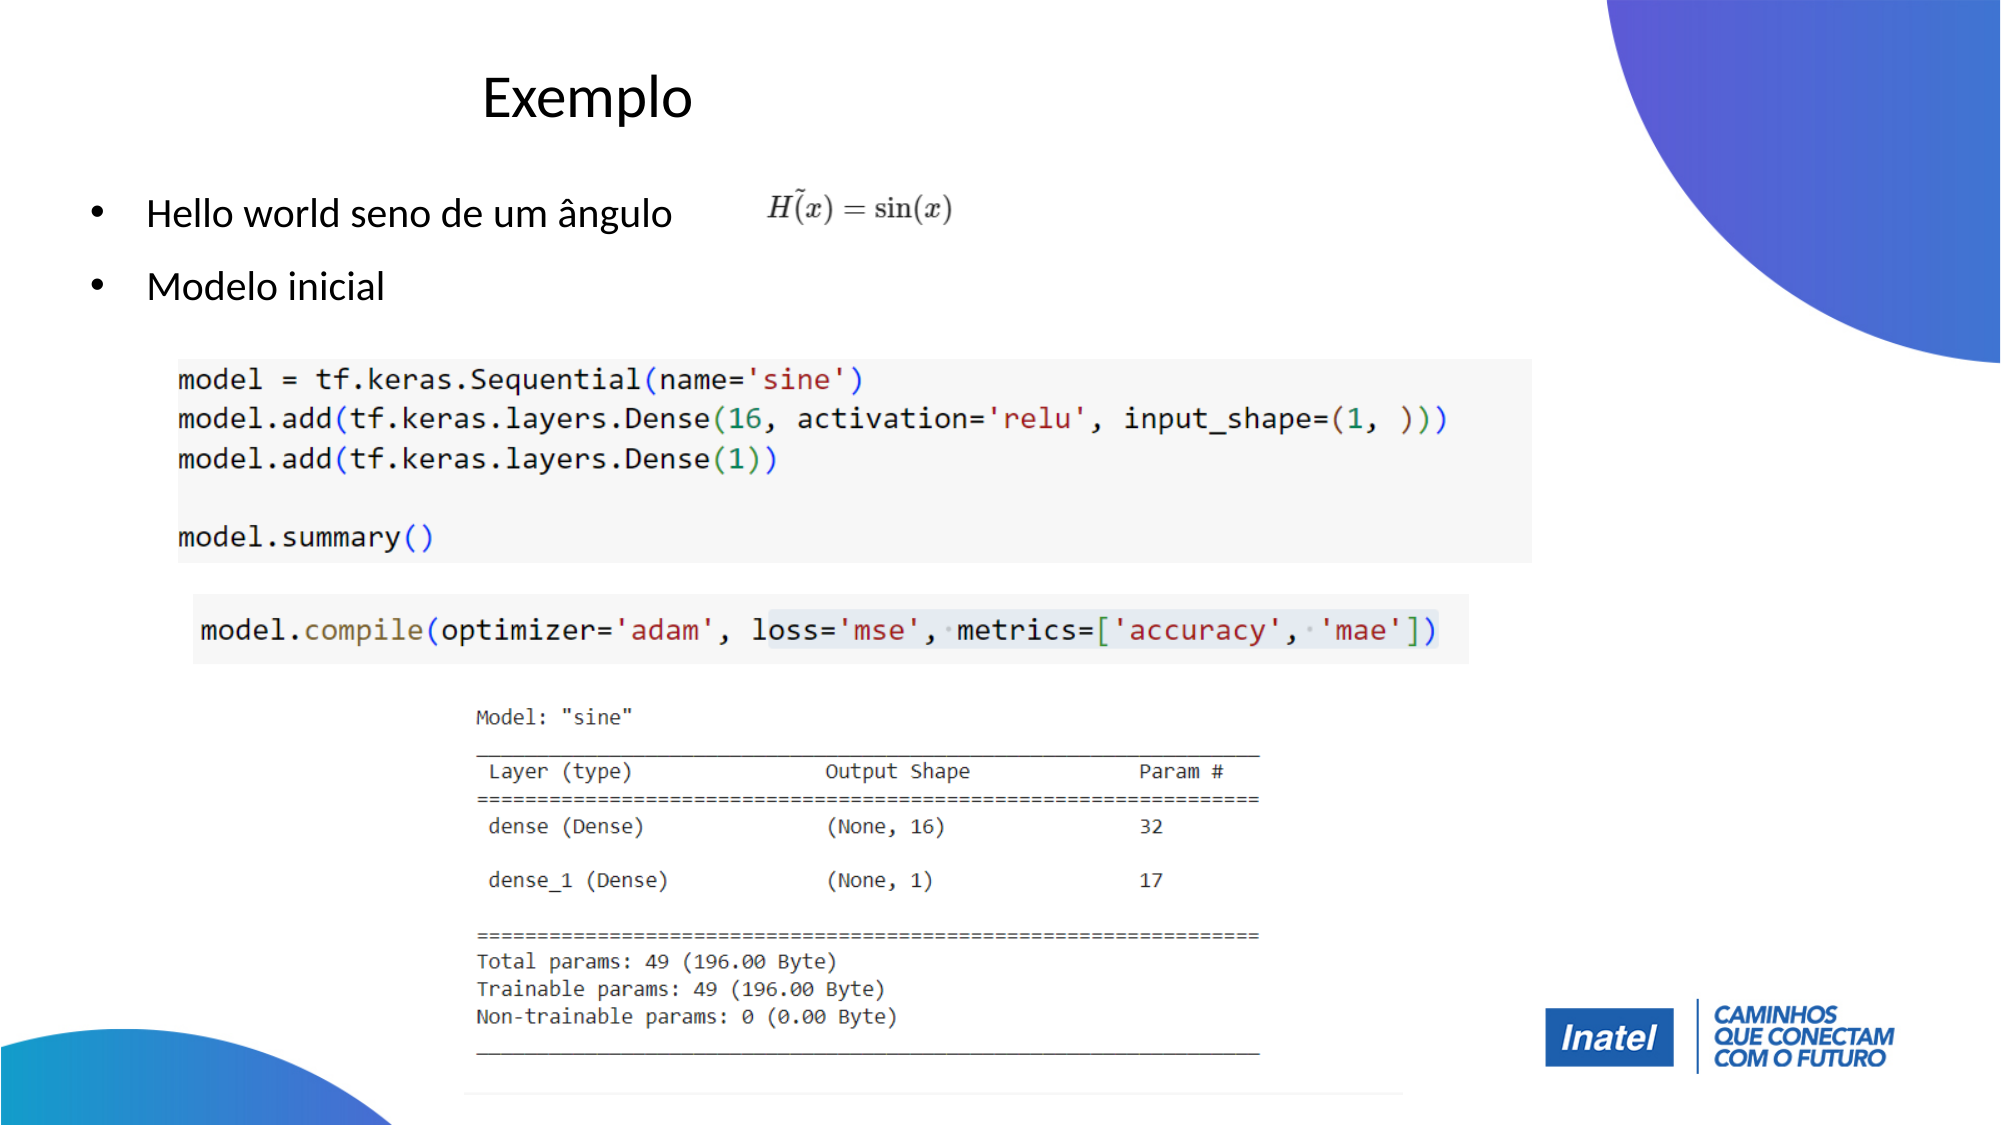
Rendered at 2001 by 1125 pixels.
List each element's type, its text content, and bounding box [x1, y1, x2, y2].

title Exemplo [50, 30, 1126, 156]
picture [0, 0, 2001, 1125]
list Hello world seno de um ângulo Modelo inicial [50, 174, 1575, 886]
